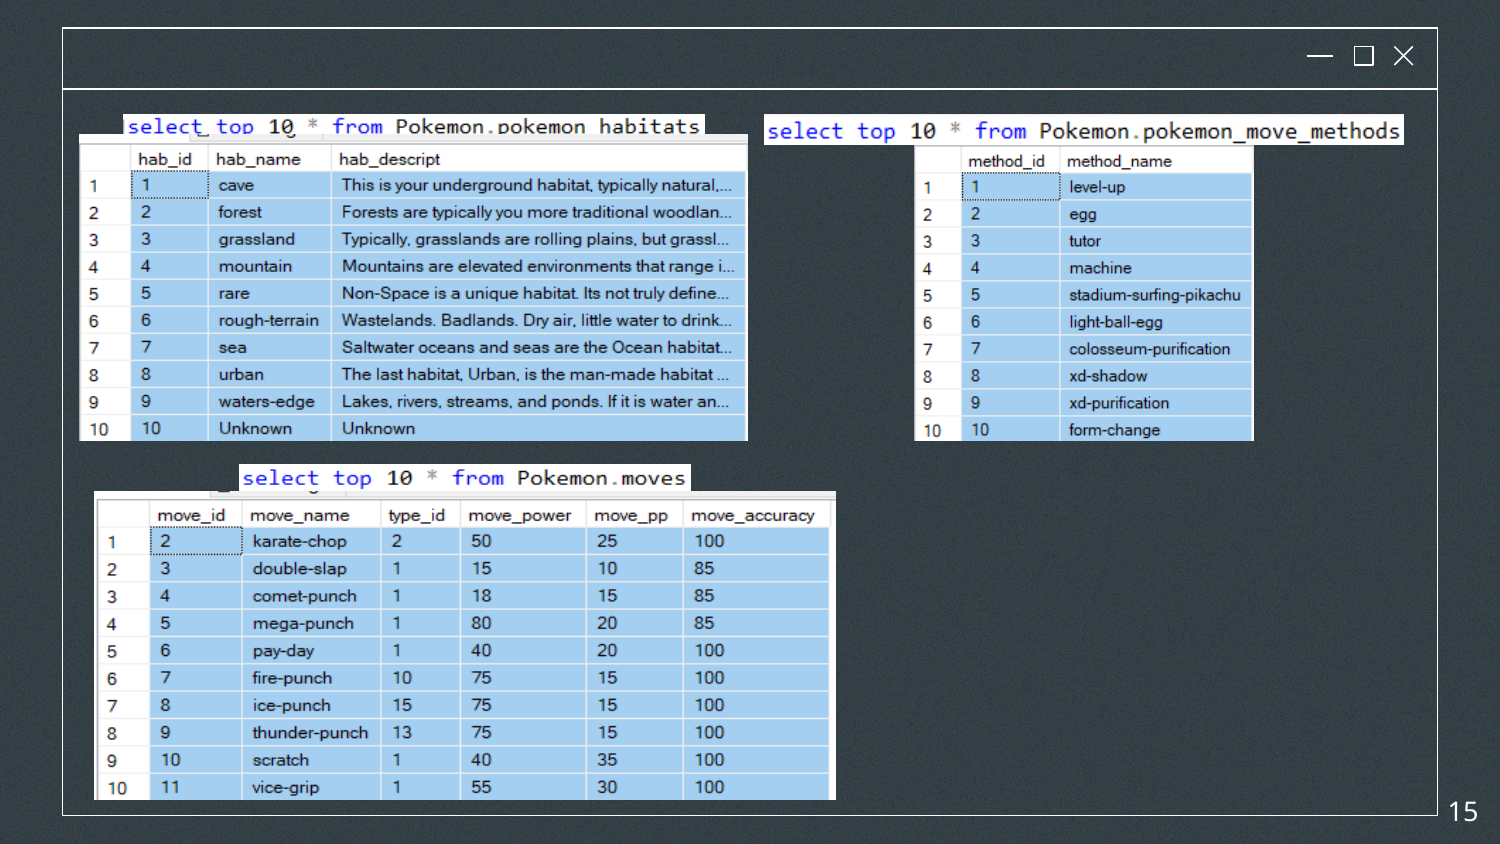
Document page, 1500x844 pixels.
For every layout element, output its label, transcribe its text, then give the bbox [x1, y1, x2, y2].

picture [63, 90, 1437, 815]
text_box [79, 114, 749, 441]
picture [63, 29, 1437, 88]
slide_number ‹#› [1403, 779, 1494, 844]
picture [0, 0, 1500, 844]
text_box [764, 114, 1404, 441]
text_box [94, 464, 836, 801]
